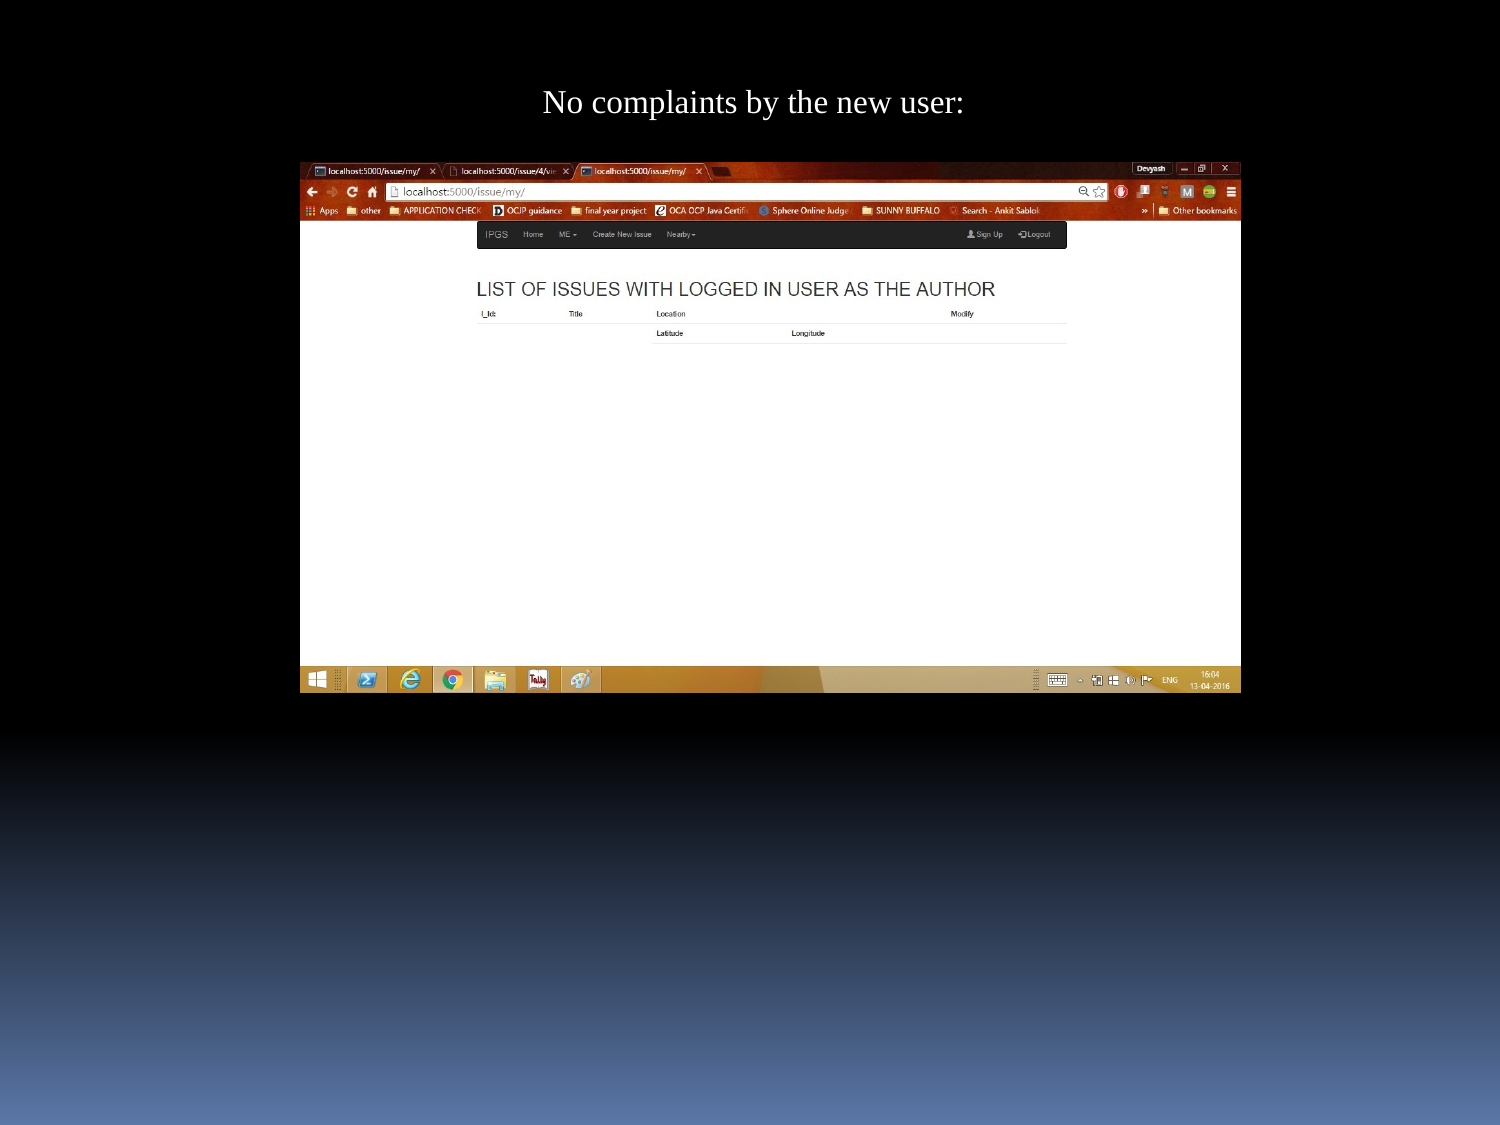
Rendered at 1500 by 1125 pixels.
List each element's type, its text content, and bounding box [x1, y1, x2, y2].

text_box No complaints by the new user: [519, 72, 981, 128]
picture [299, 162, 1241, 693]
